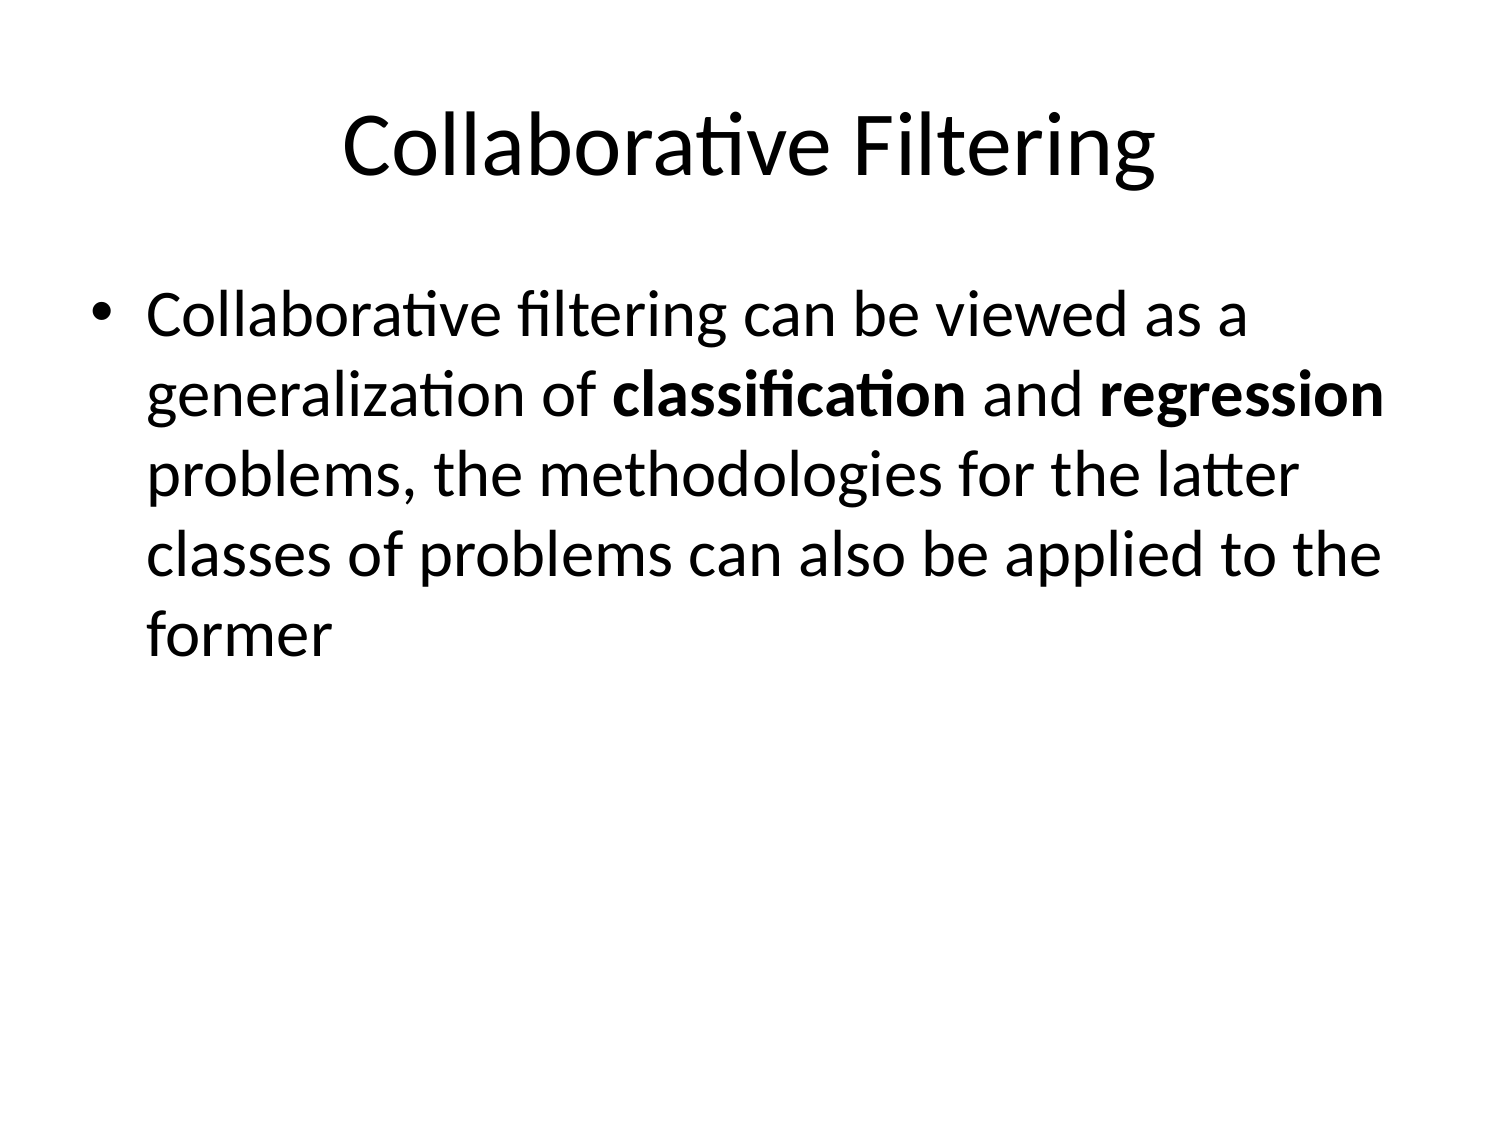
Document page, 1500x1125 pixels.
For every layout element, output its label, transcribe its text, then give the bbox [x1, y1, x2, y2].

title Collaborative Filtering [75, 45, 1425, 233]
list Collaborative filtering can be viewed as a generalization of classification and regression problems, the methodologies for the latter classes of problems can also be applied to the former [75, 262, 1425, 1005]
